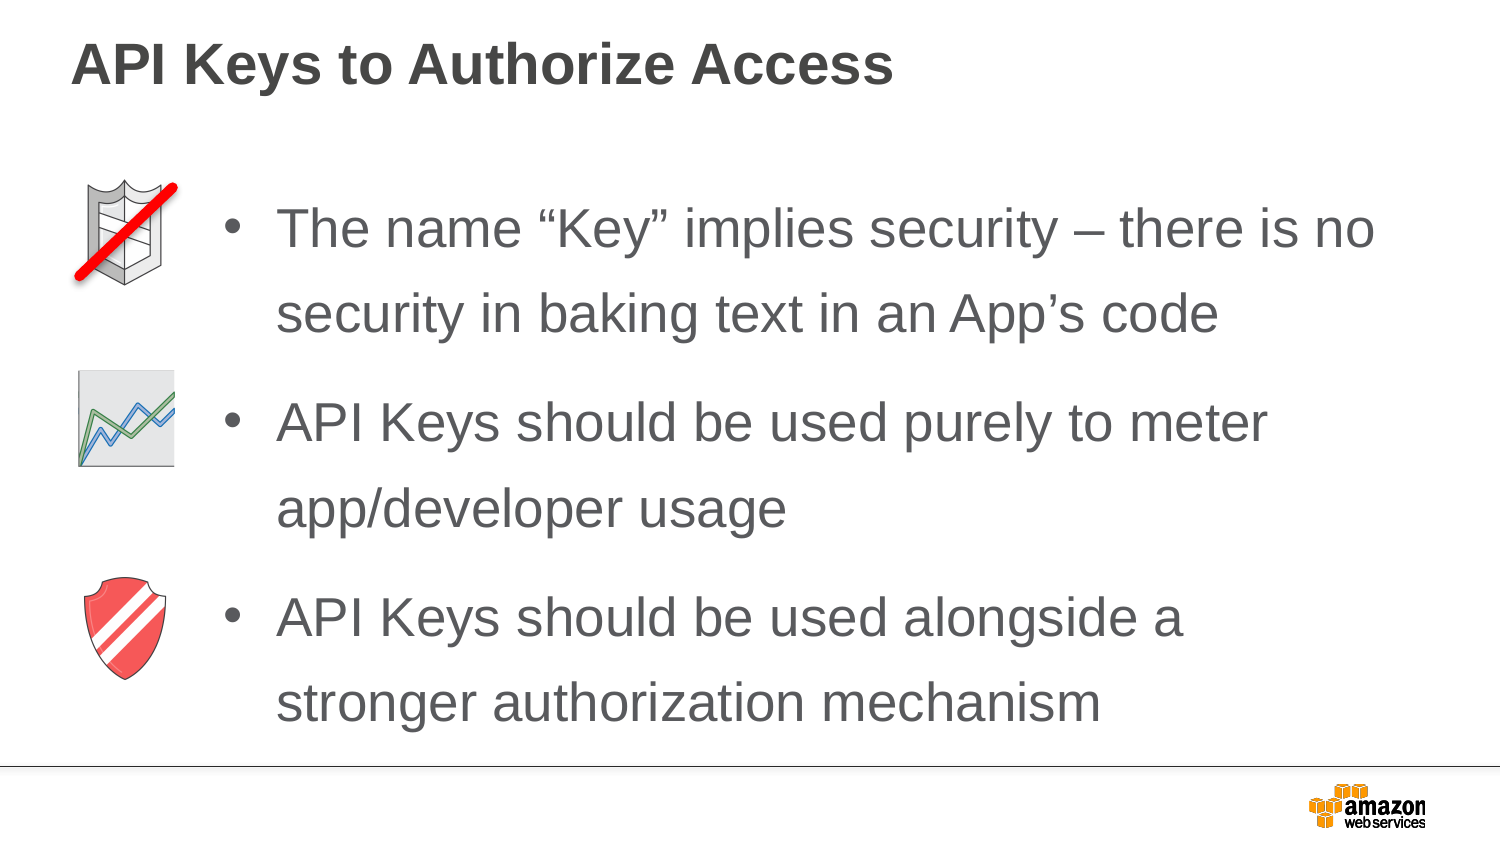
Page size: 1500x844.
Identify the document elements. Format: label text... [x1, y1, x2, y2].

picture [64, 568, 186, 689]
picture [65, 358, 187, 480]
title API Keys to Authorize Access [55, 18, 1402, 160]
list The name “Key” implies security – there is no security in baking text in an App’s code API Keys should be used purely to meter app/developer usage API Keys should be used alongside a stronger authorization mechanism [208, 165, 1402, 745]
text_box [64, 172, 185, 293]
